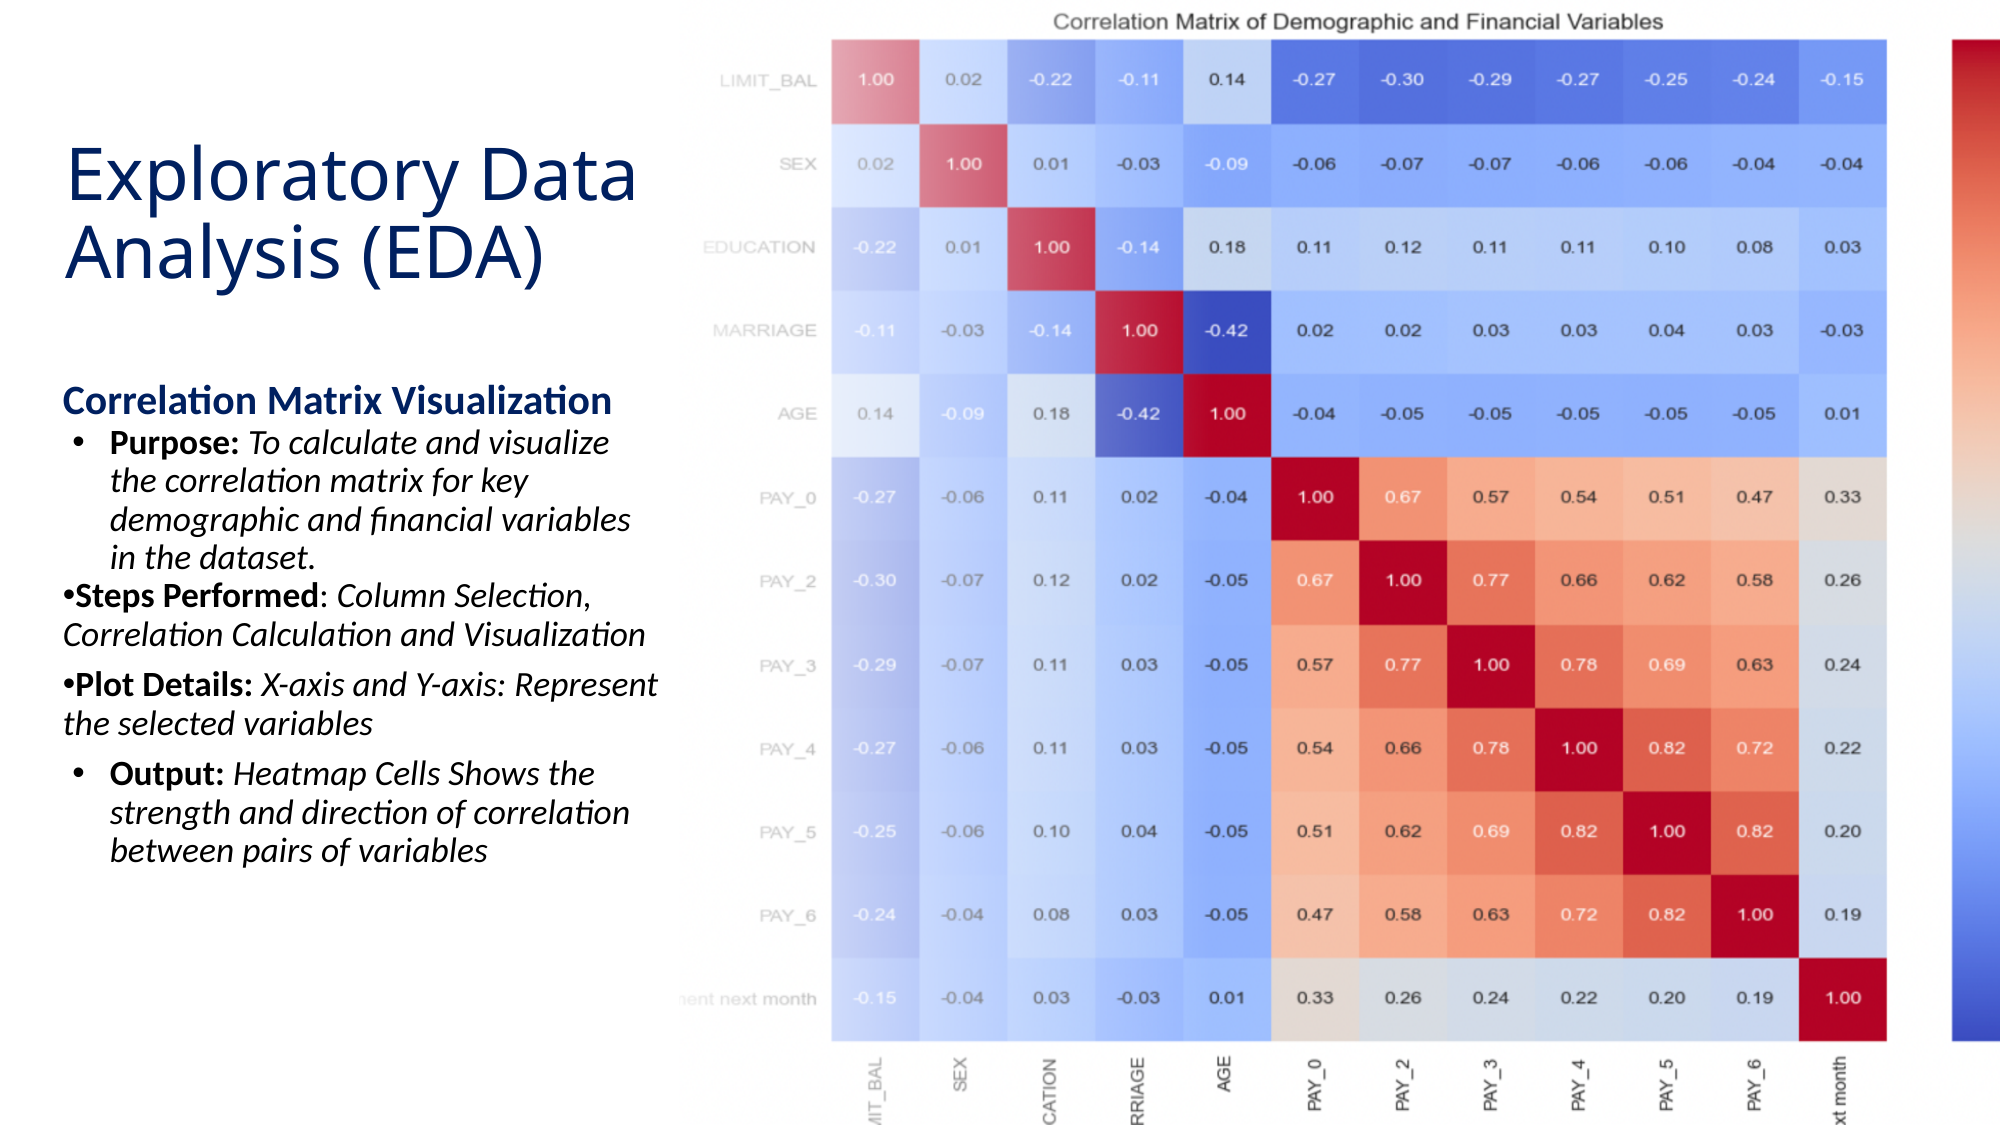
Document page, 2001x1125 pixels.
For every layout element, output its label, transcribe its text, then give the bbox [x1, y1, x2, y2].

text_box Correlation Matrix Visualization Purpose: To calculate and visualize the correlation matrix for key demographic and financial variables in the dataset. Steps Performed: Column Selection, Correlation Calculation and Visualization Plot Details: X-axis and Y-axis: Represent the selected variables Output: Heatmap Cells Shows the strength and direction of correlation between pairs of variables [47, 371, 675, 986]
text_box [0, 0, 679, 1125]
text_box Exploratory Data Analysis (EDA) [50, 59, 678, 372]
picture [679, 0, 2000, 1125]
